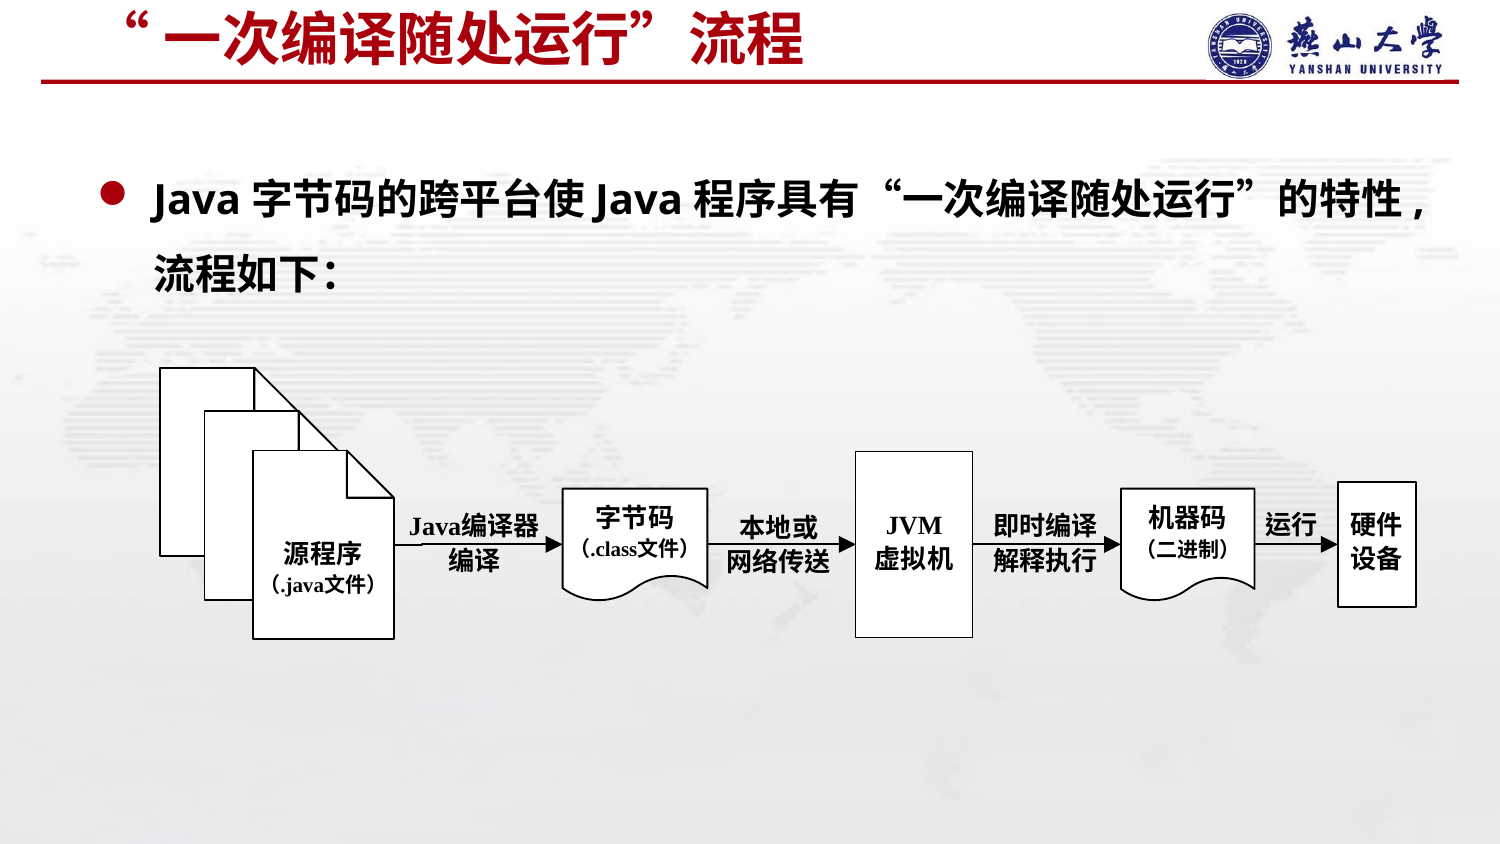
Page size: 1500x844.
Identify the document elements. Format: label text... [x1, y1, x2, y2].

picture [0, 1, 1500, 844]
list Java字节码的跨平台使Java程序具有“一次编译随处运行”的特性,流程如下： [81, 140, 1429, 757]
title “一次编译随处运行”流程 [76, 2, 873, 71]
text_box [155, 362, 1422, 645]
